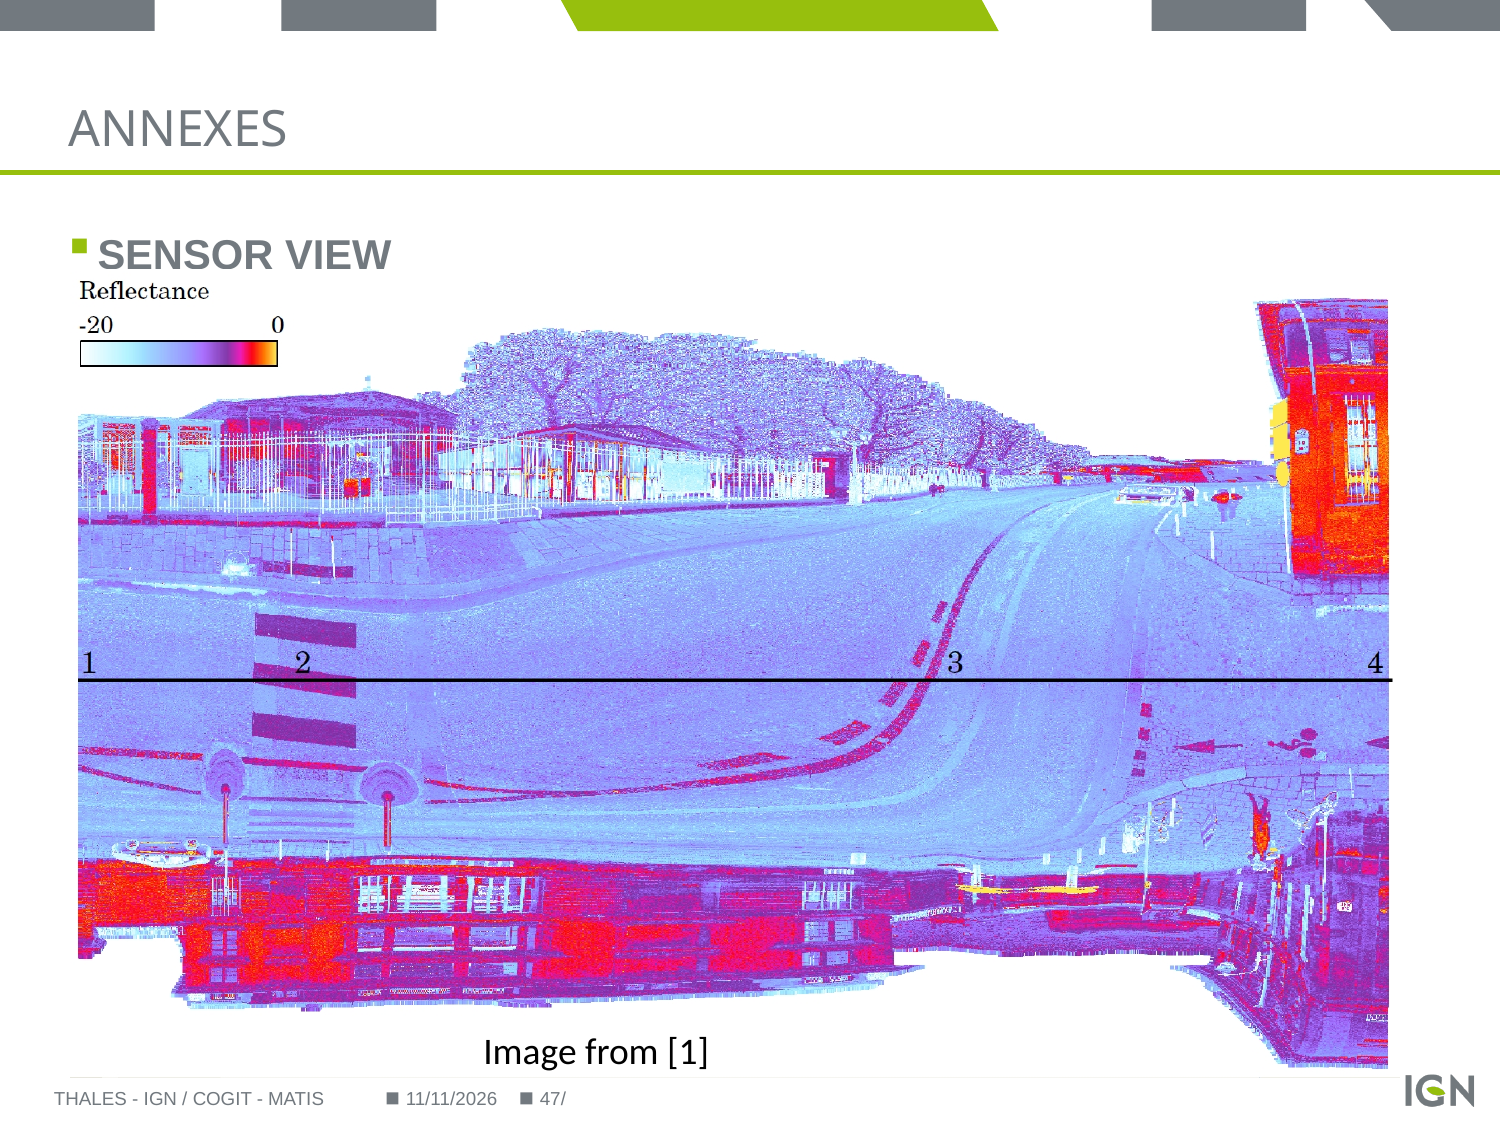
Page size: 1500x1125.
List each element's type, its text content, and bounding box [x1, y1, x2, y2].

list Sensor view [53, 219, 1425, 1005]
title ANNEXES [53, 80, 1425, 173]
footer Thales - IGN / COGIT - MATIS [39, 1067, 387, 1125]
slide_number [390, 1087, 524, 1125]
picture [1404, 1074, 1475, 1109]
picture [70, 269, 1401, 1079]
slide_number 47/ [524, 1087, 875, 1125]
